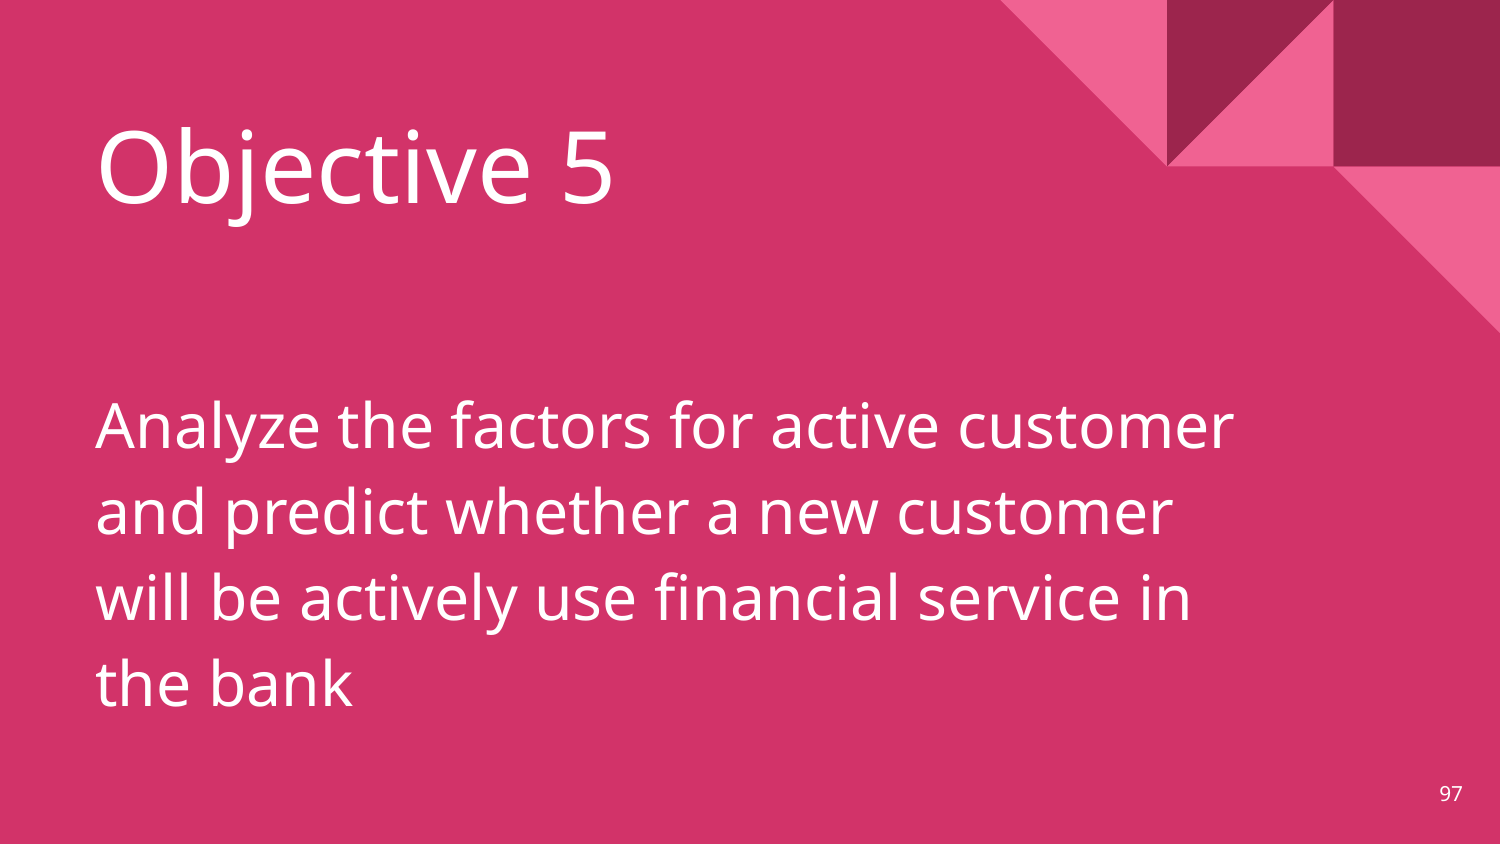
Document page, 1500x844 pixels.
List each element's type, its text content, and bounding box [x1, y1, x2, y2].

text_box Analyze the factors for active customer and predict whether a new customer will be actively use financial service in the bank [80, 297, 1299, 718]
slide_number 97 [1387, 762, 1478, 828]
title Objective 5 [80, 86, 1003, 242]
